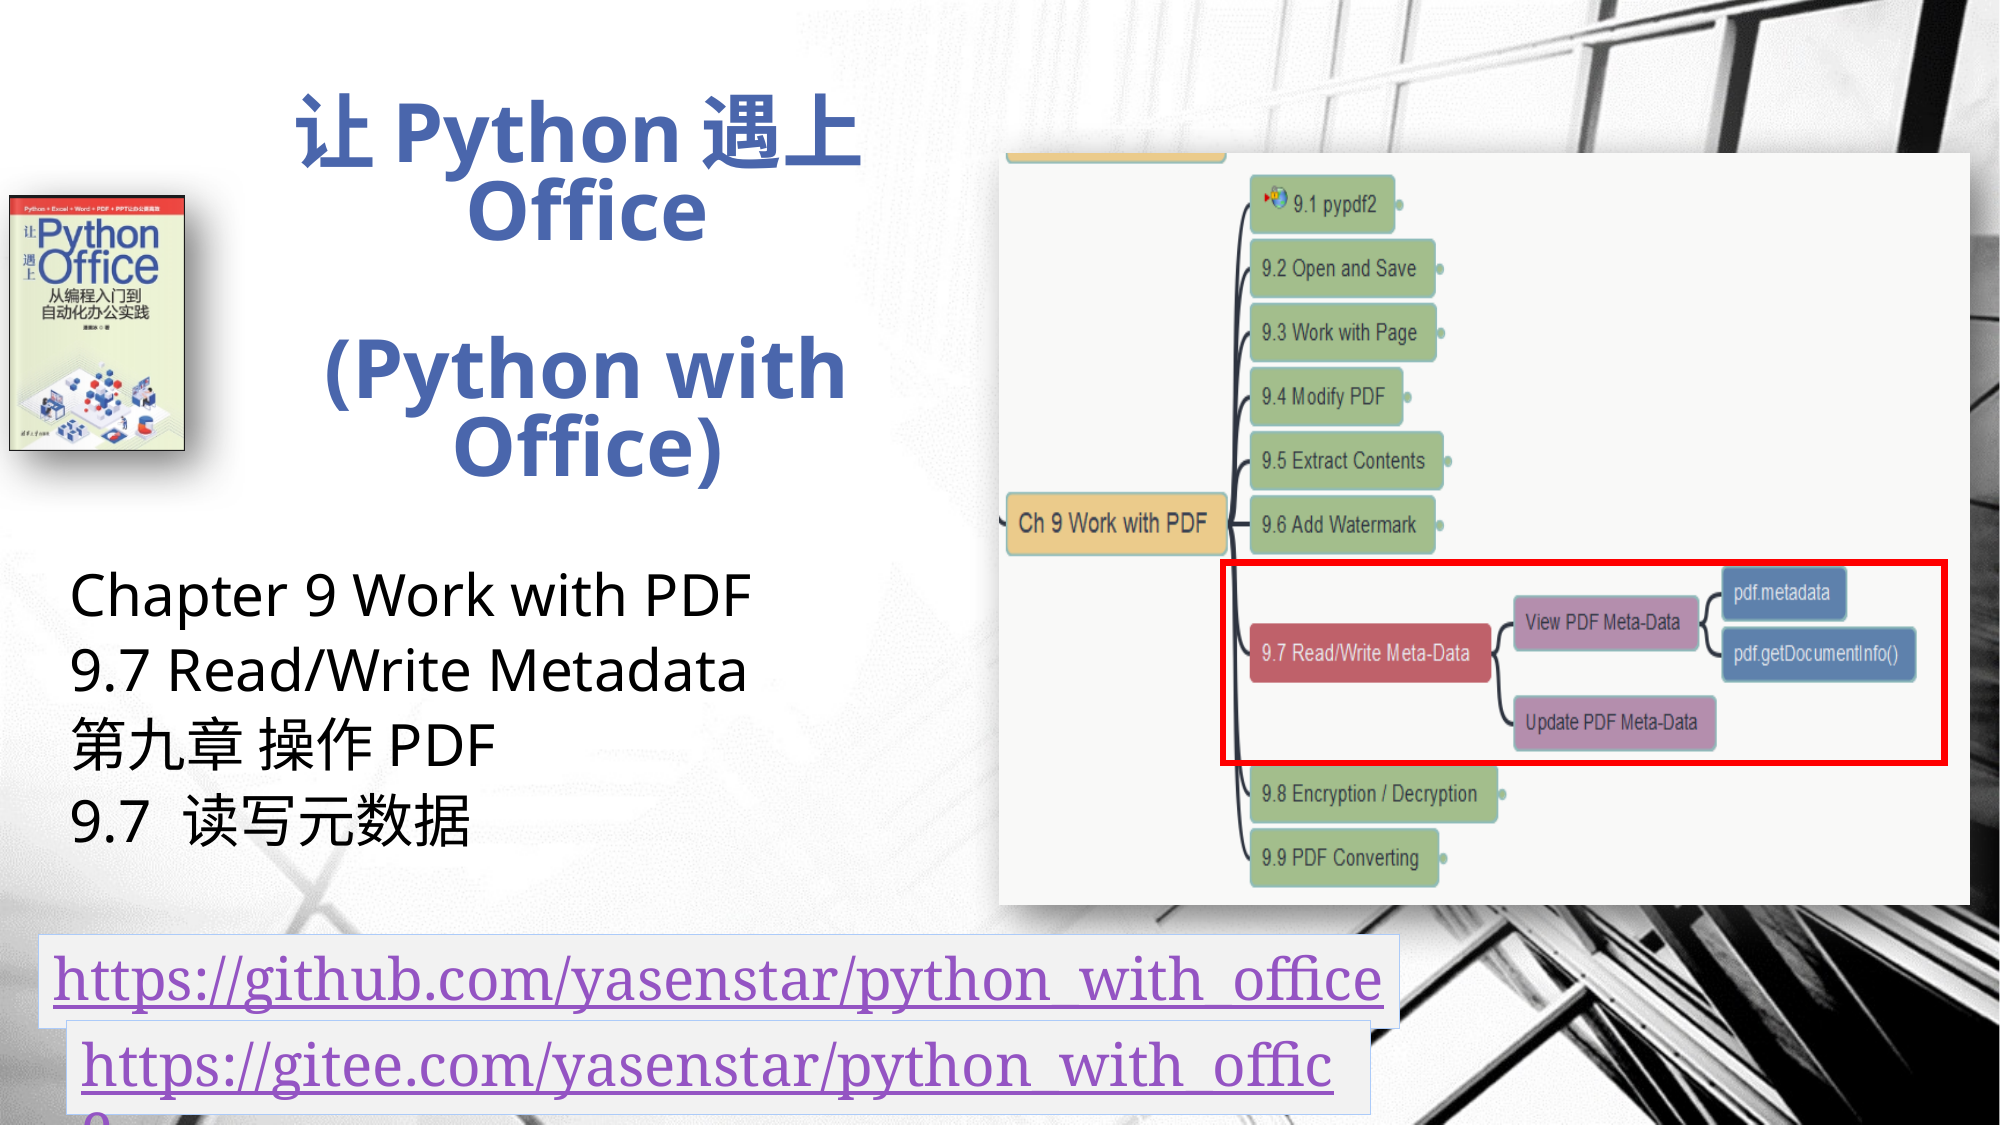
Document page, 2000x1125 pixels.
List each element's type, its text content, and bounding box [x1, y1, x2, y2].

subtitle Chapter 9 Work with PDF 9.7 Read/Write Metadata 第九章 操作PDF 9.7 读写元数据 [54, 558, 1000, 917]
text_box https://gitee.com/yasenstar/python_with_office [66, 1020, 1371, 1115]
title 让Python遇上Office (Python with Office) [174, 87, 1000, 500]
text_box https://github.com/yasenstar/python_with_office [38, 934, 1400, 1029]
picture [0, 0, 2000, 1125]
